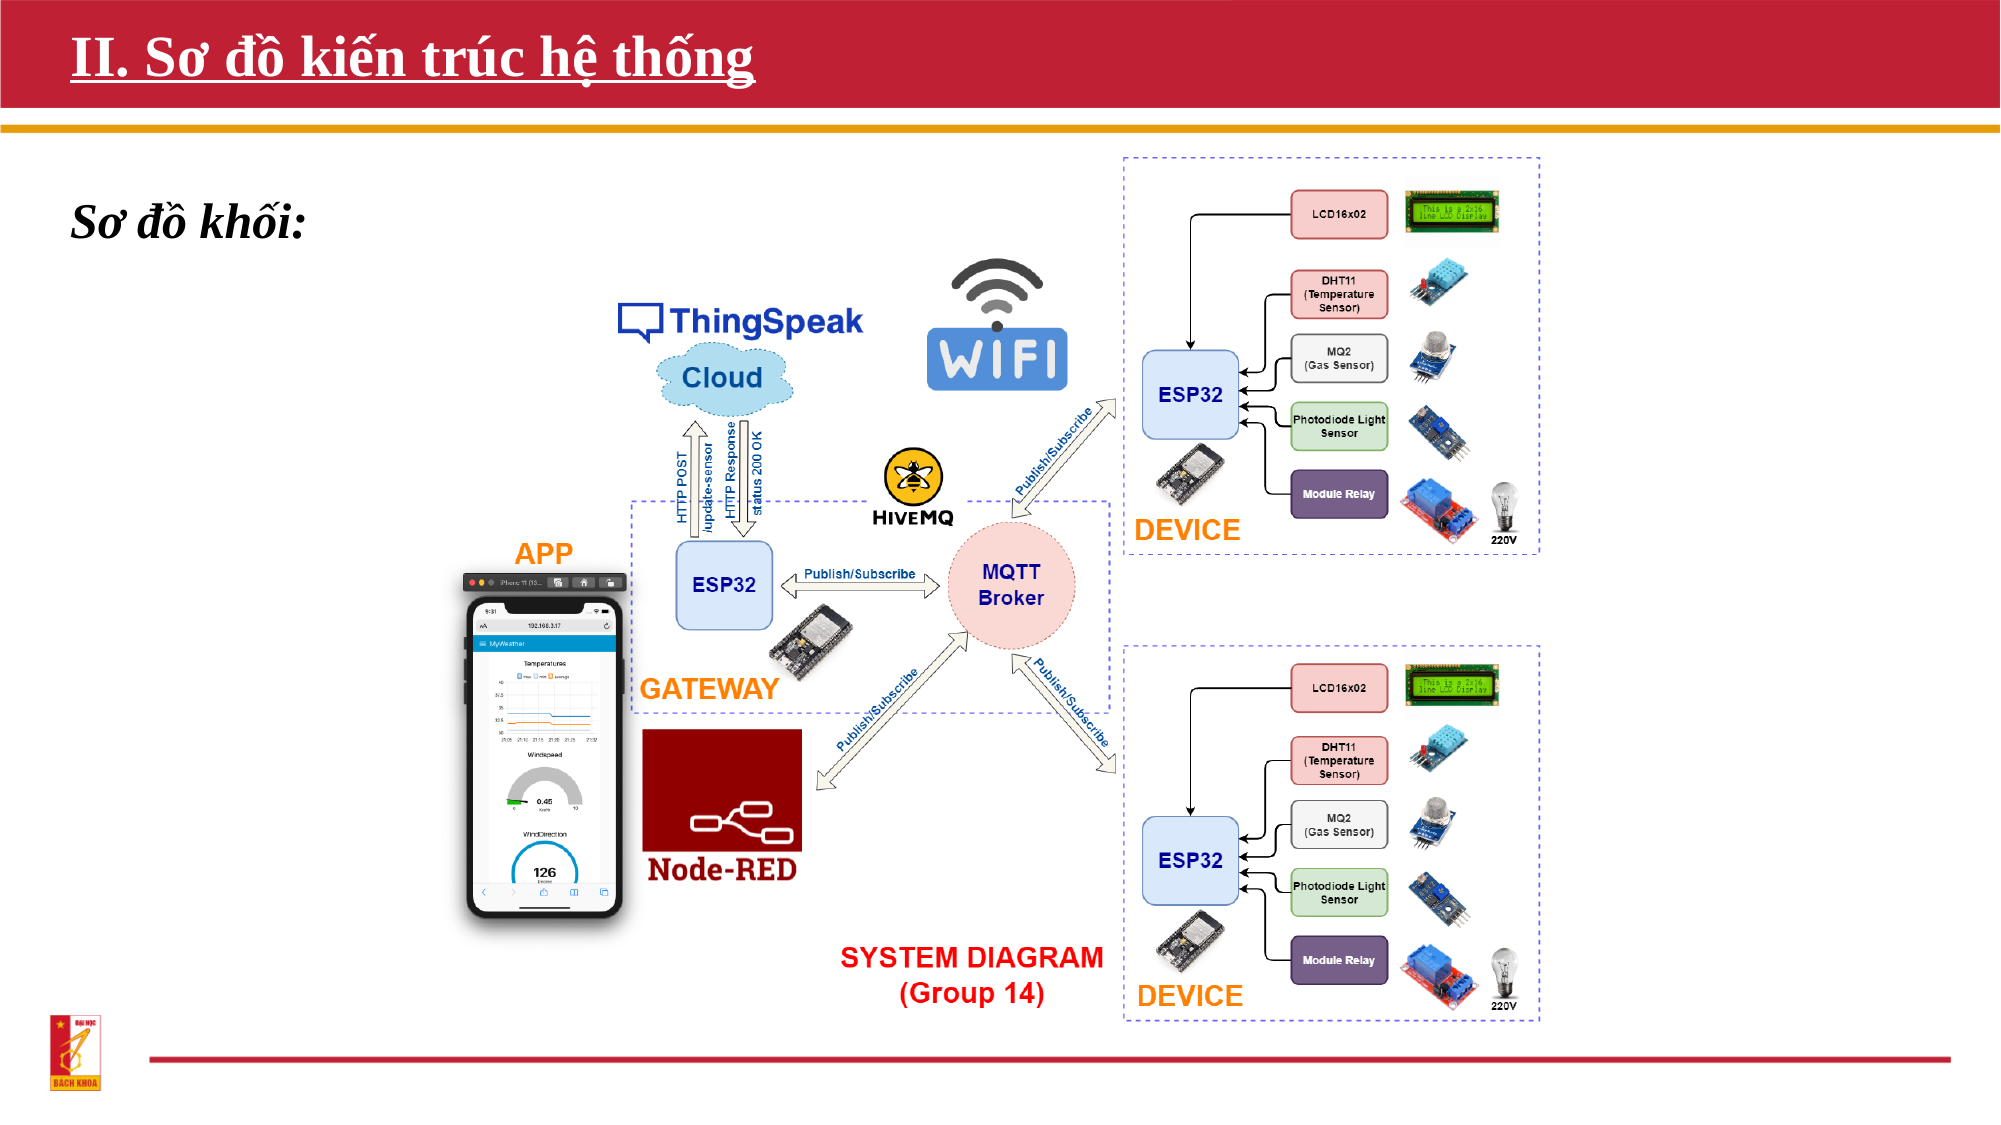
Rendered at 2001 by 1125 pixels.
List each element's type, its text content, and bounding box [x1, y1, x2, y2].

picture [0, 0, 2001, 1125]
title II. Sơ đồ kiến trúc hệ thống [55, 18, 1945, 90]
text_box Sơ đồ khối: [55, 188, 436, 388]
